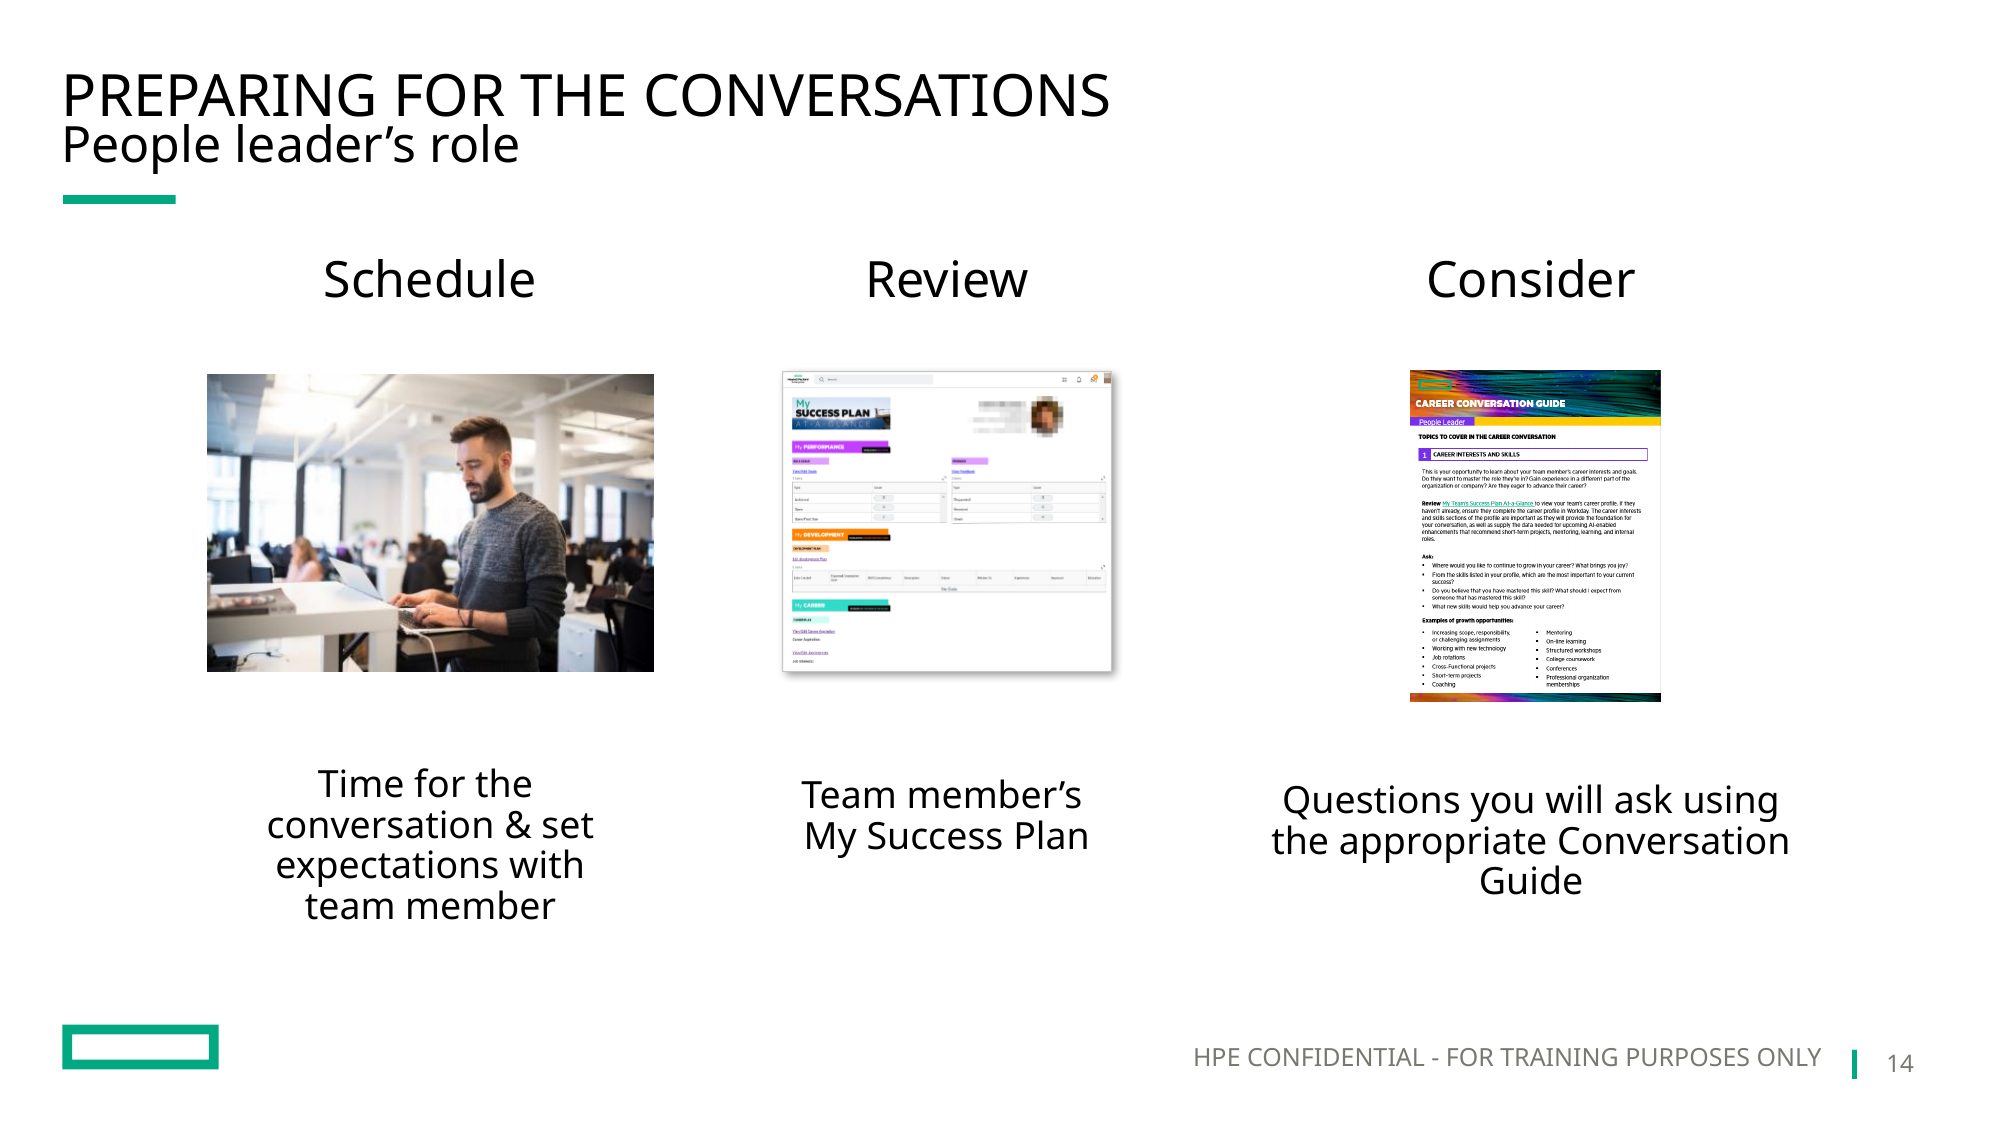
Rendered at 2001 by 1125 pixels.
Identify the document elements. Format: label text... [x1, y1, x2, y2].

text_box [759, 238, 1135, 874]
title Preparing for the CONVERSATIONS [42, 60, 1938, 135]
list People leader’s role [42, 111, 1942, 183]
picture [1852, 1043, 1857, 1079]
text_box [1244, 238, 1818, 879]
picture [1409, 370, 1661, 702]
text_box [207, 238, 654, 945]
slide_number 14 [1837, 1033, 1950, 1094]
footer HPE Confidential - For training purposes only [610, 1005, 1838, 1073]
